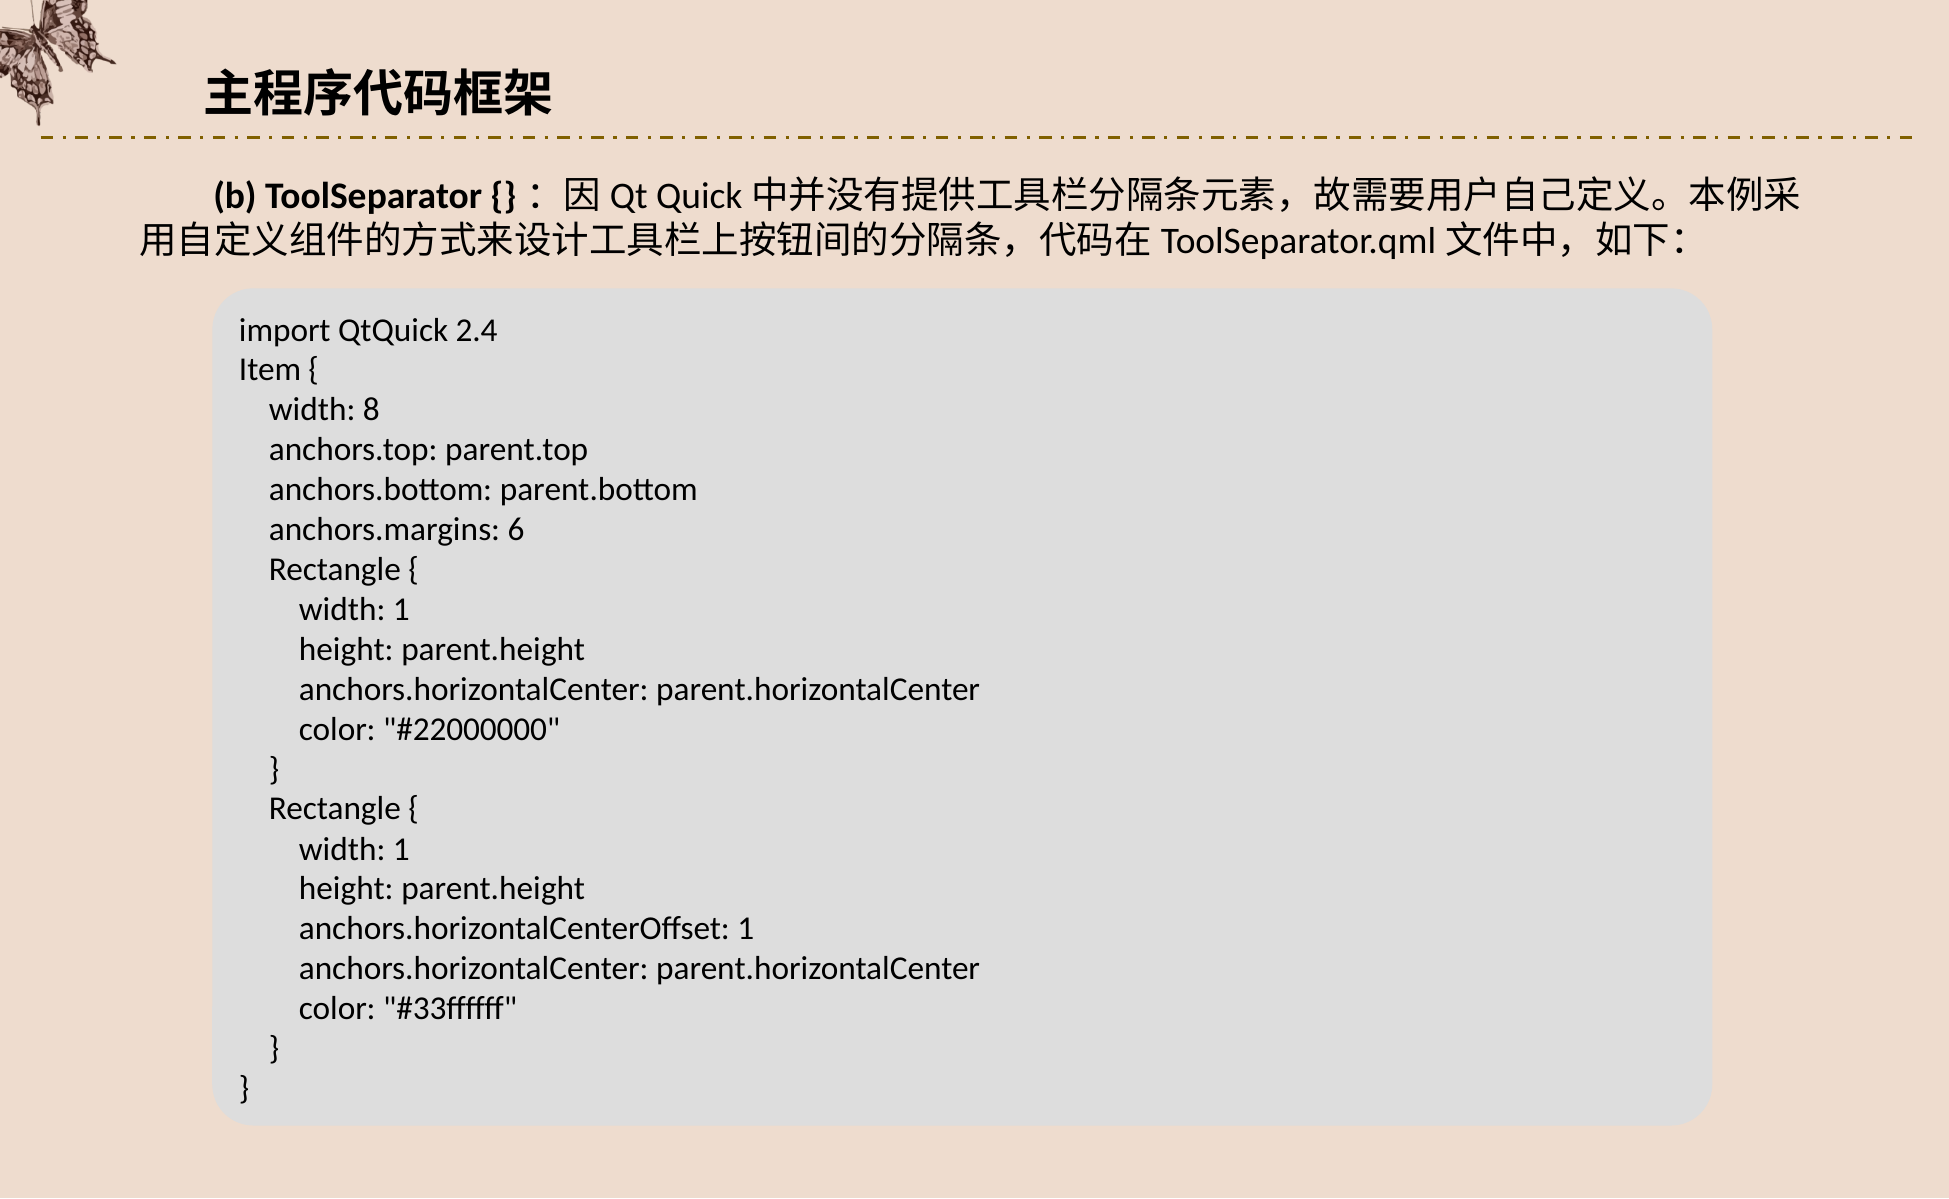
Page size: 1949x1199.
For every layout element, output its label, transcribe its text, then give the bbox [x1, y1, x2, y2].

text_box (b) ToolSeparator {}：因Qt Quick中并没有提供工具栏分隔条元素，故需要用户自己定义。本例采用自定义组件的方式来设计工具栏上按钮间的分隔条，代码在ToolSeparator.qml文件中，如下： [124, 163, 1818, 269]
picture [0, 0, 142, 138]
text_box import QtQuick 2.4 Item { width: 8 anchors.top: parent.top anchors.bottom: parent.bottom anchors.margins: 6 Rectangle { width: 1 height: parent.height anchors.horizontalCenter: parent.horizontalCenter color: "#22000000" } Rectangle { width: 1 height: parent.height anchors.horizontalCenterOffset: 1 anchors.horizontalCenter: parent.horizontalCenter color: "#33ffffff" } } [212, 288, 1713, 1126]
text_box 主程序代码框架 [188, 53, 569, 129]
